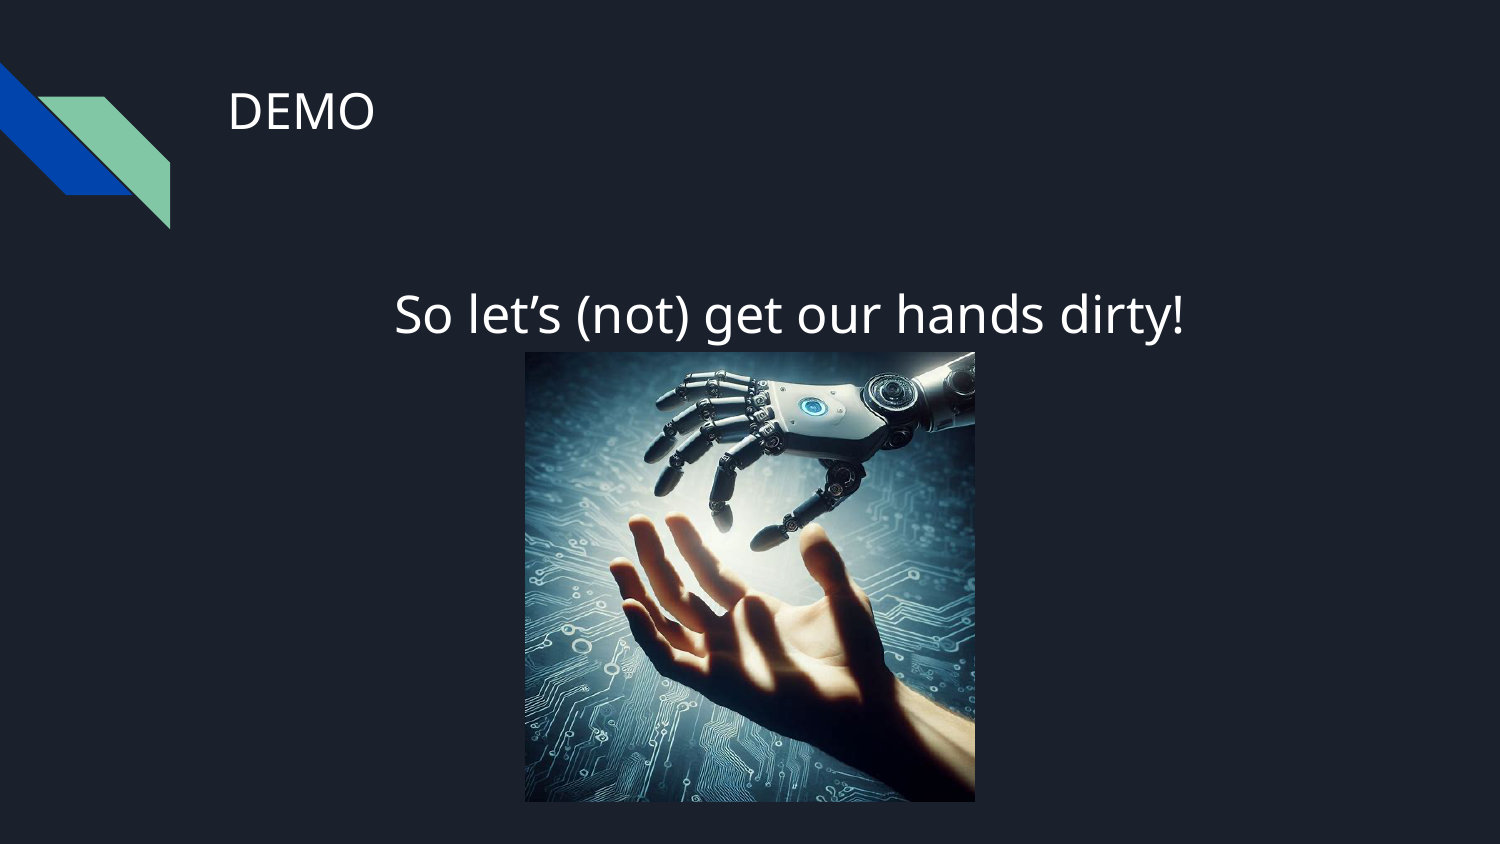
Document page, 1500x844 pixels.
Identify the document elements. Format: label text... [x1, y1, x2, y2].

list So let’s (not) get our hands dirty! [212, 257, 1368, 735]
title DEMO [212, 64, 1368, 215]
picture [525, 352, 975, 802]
